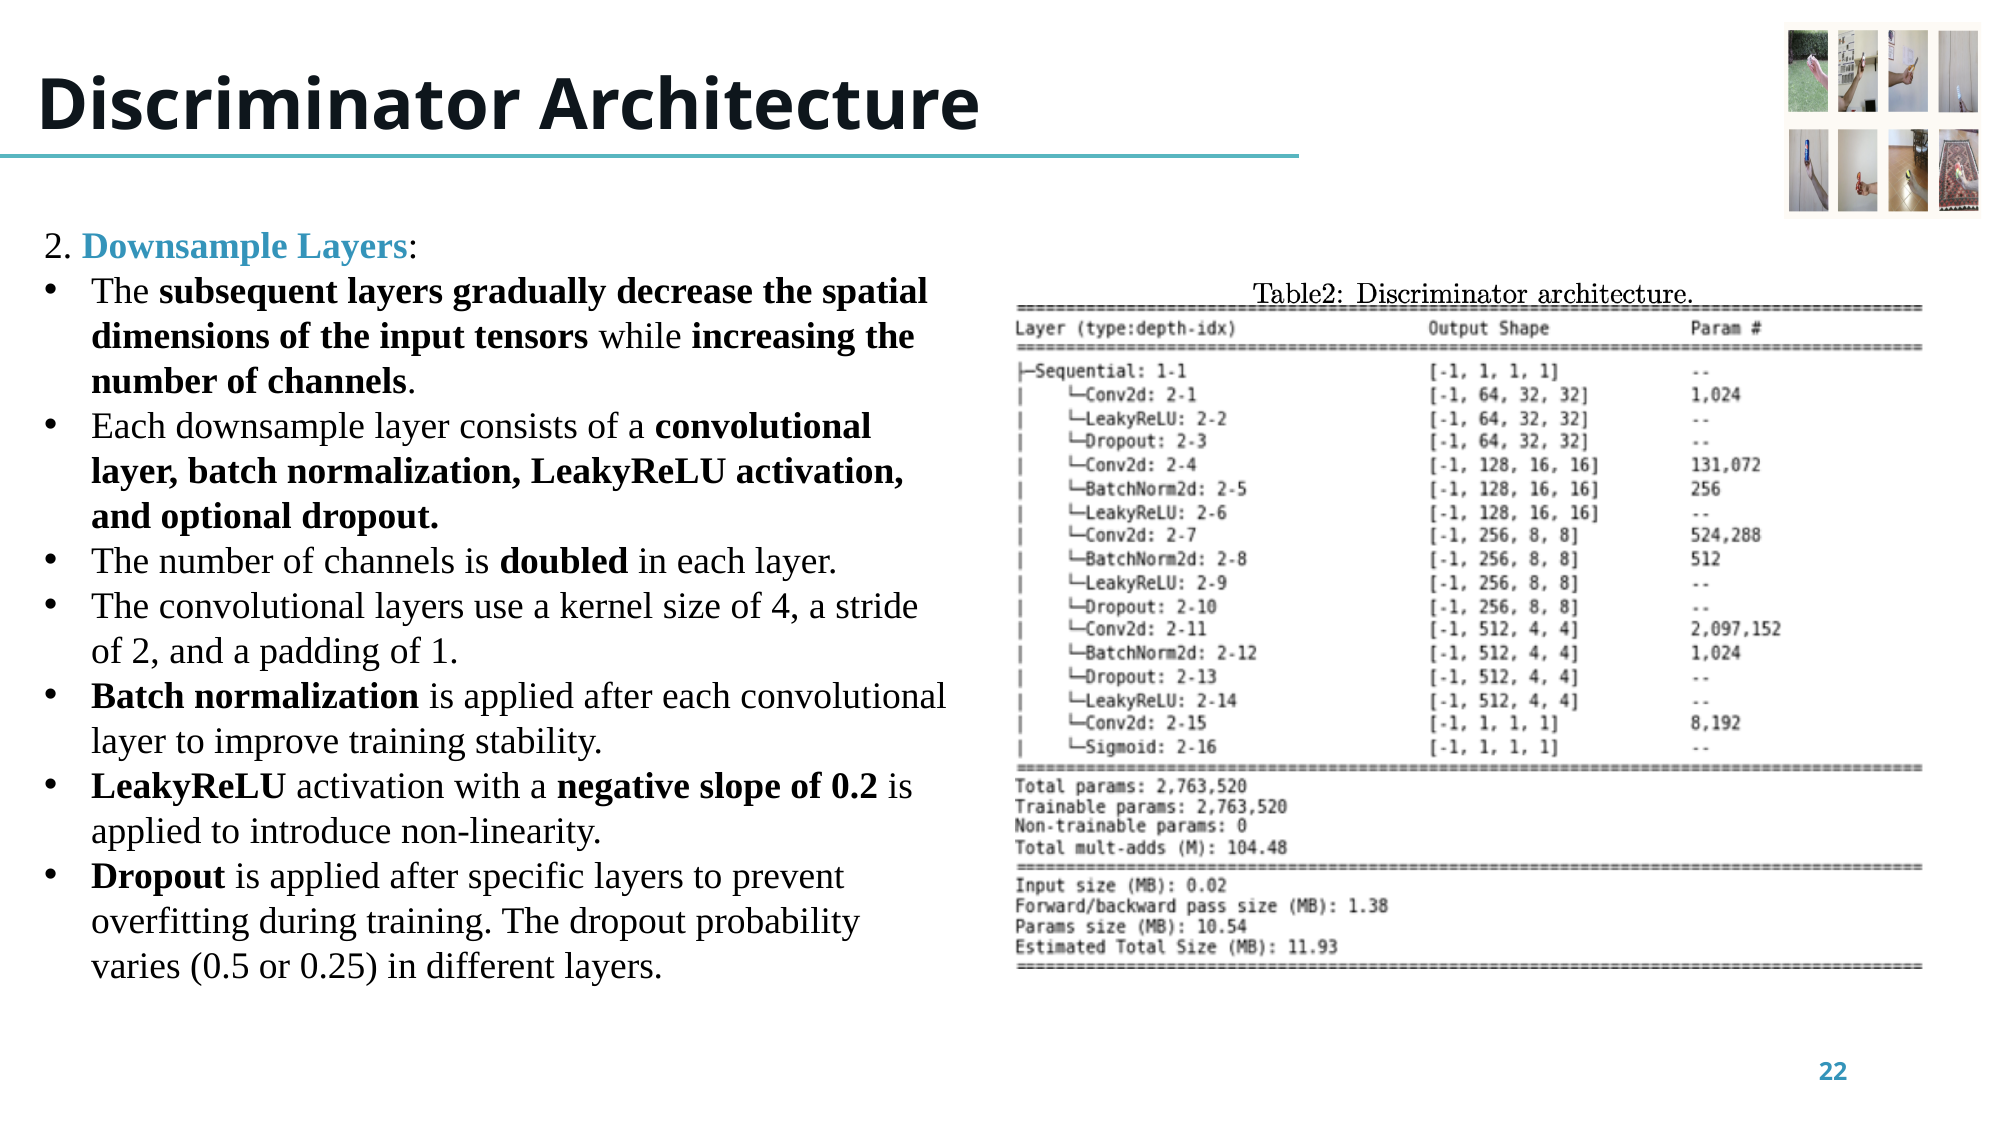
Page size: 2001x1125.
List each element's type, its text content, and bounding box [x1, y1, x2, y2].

picture [1784, 152, 1982, 219]
picture [1784, 22, 1982, 32]
slide_number 22 [1412, 1042, 1863, 1103]
title Discriminator Architecture [2, 32, 2000, 152]
text_box 2. Downsample Layers: The subsequent layers gradually decrease the spatial dimensions of the input tensors while increasing the number of channels. Each downsample layer consists of a convolutional layer, batch normalization, LeakyReLU activation, and optional dropout. The number of channels is doubled in each layer. The convolutional layers use a kernel size of 4, a stride of 2, and a padding of 1. Batch normalization is applied after each convolutional layer to improve training stability. LeakyReLU activation with a negative slope of 0.2 is applied to introduce non-linearity. Dropout is applied after specific layers to prevent overfitting during training. The dropout probability varies (0.5 or 0.25) in different layers. [29, 213, 969, 1039]
picture [953, 262, 1985, 998]
